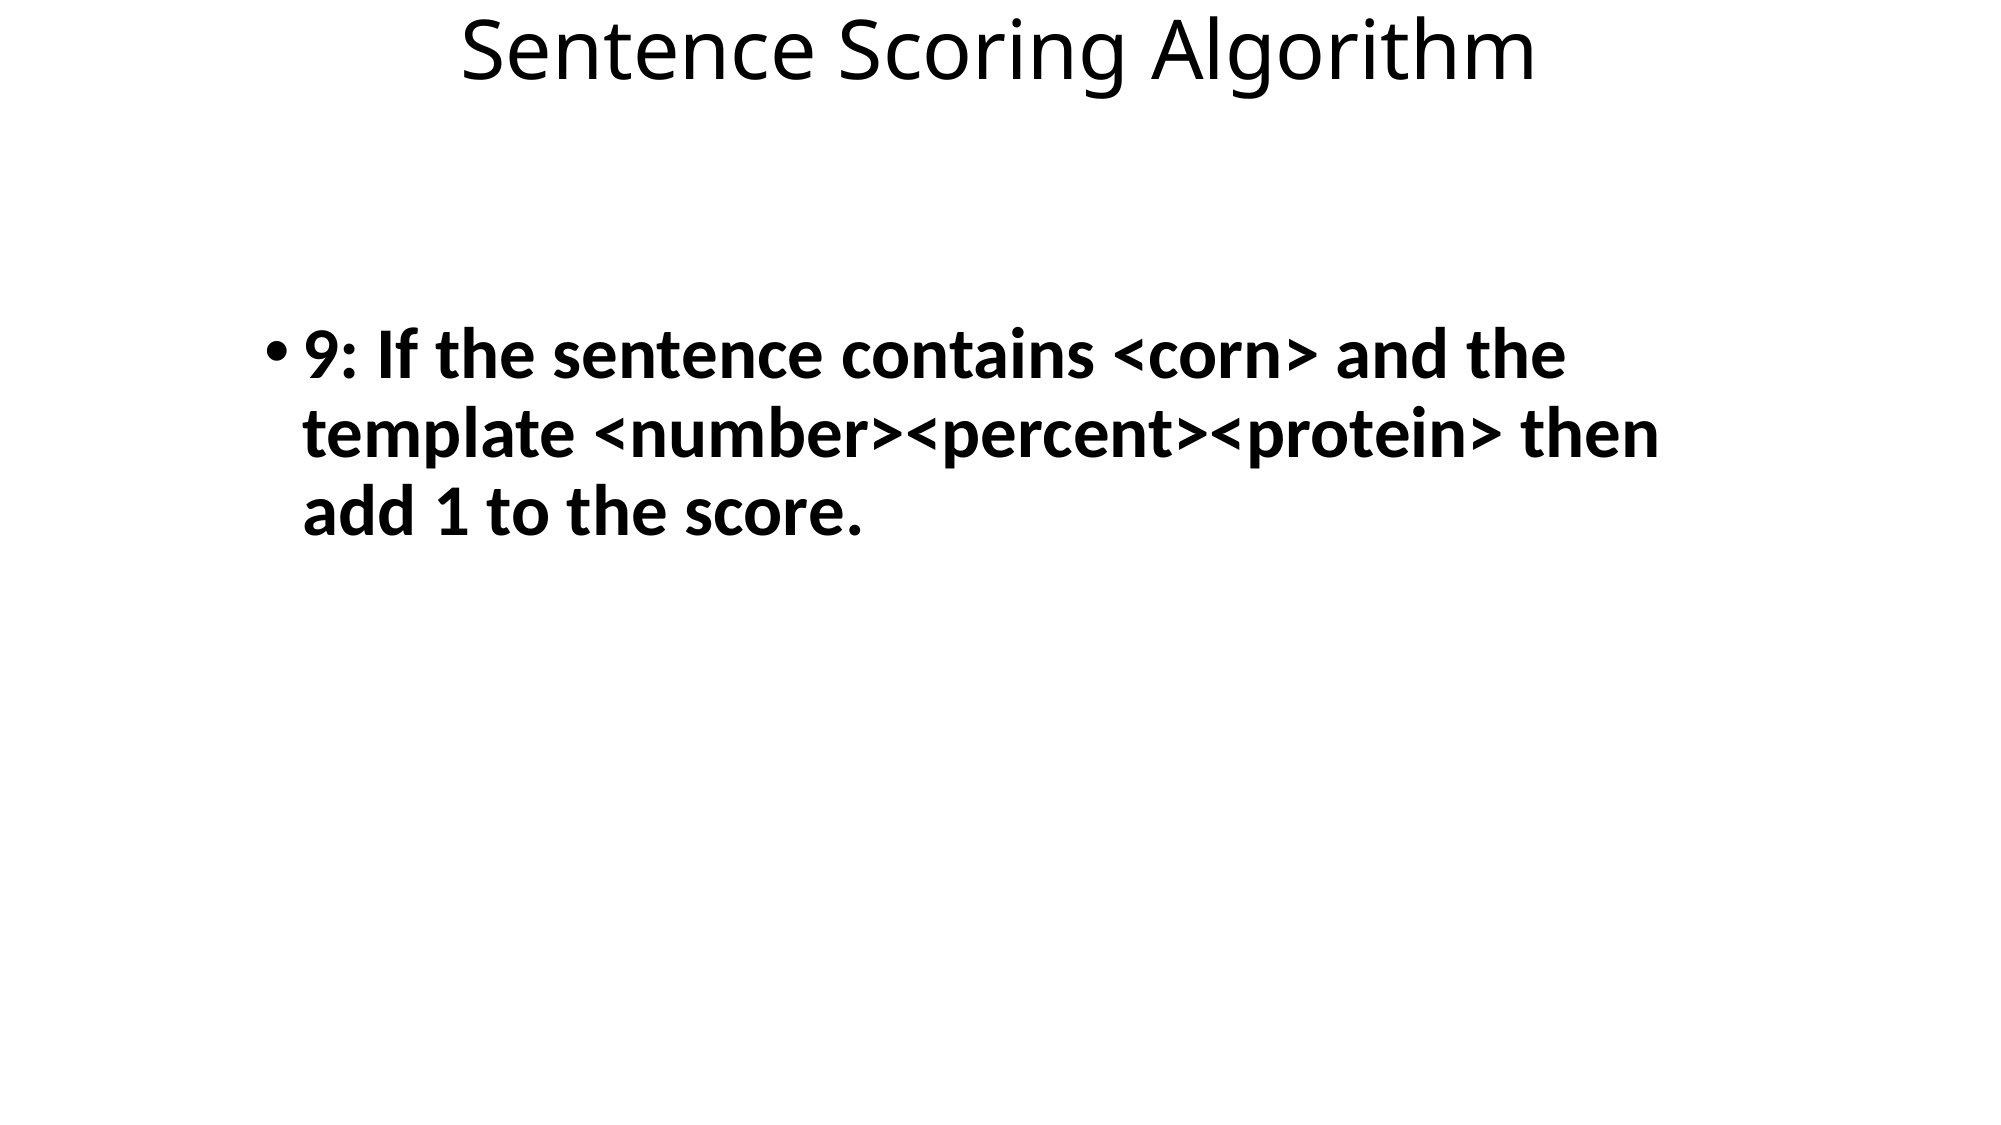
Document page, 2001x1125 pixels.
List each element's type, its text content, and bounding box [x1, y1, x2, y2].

title Sentence Scoring Algorithm [324, 0, 1675, 99]
list 9: If the sentence contains <corn> and the template <number><percent><protein> then add 1 to the score. [249, 99, 1750, 1125]
